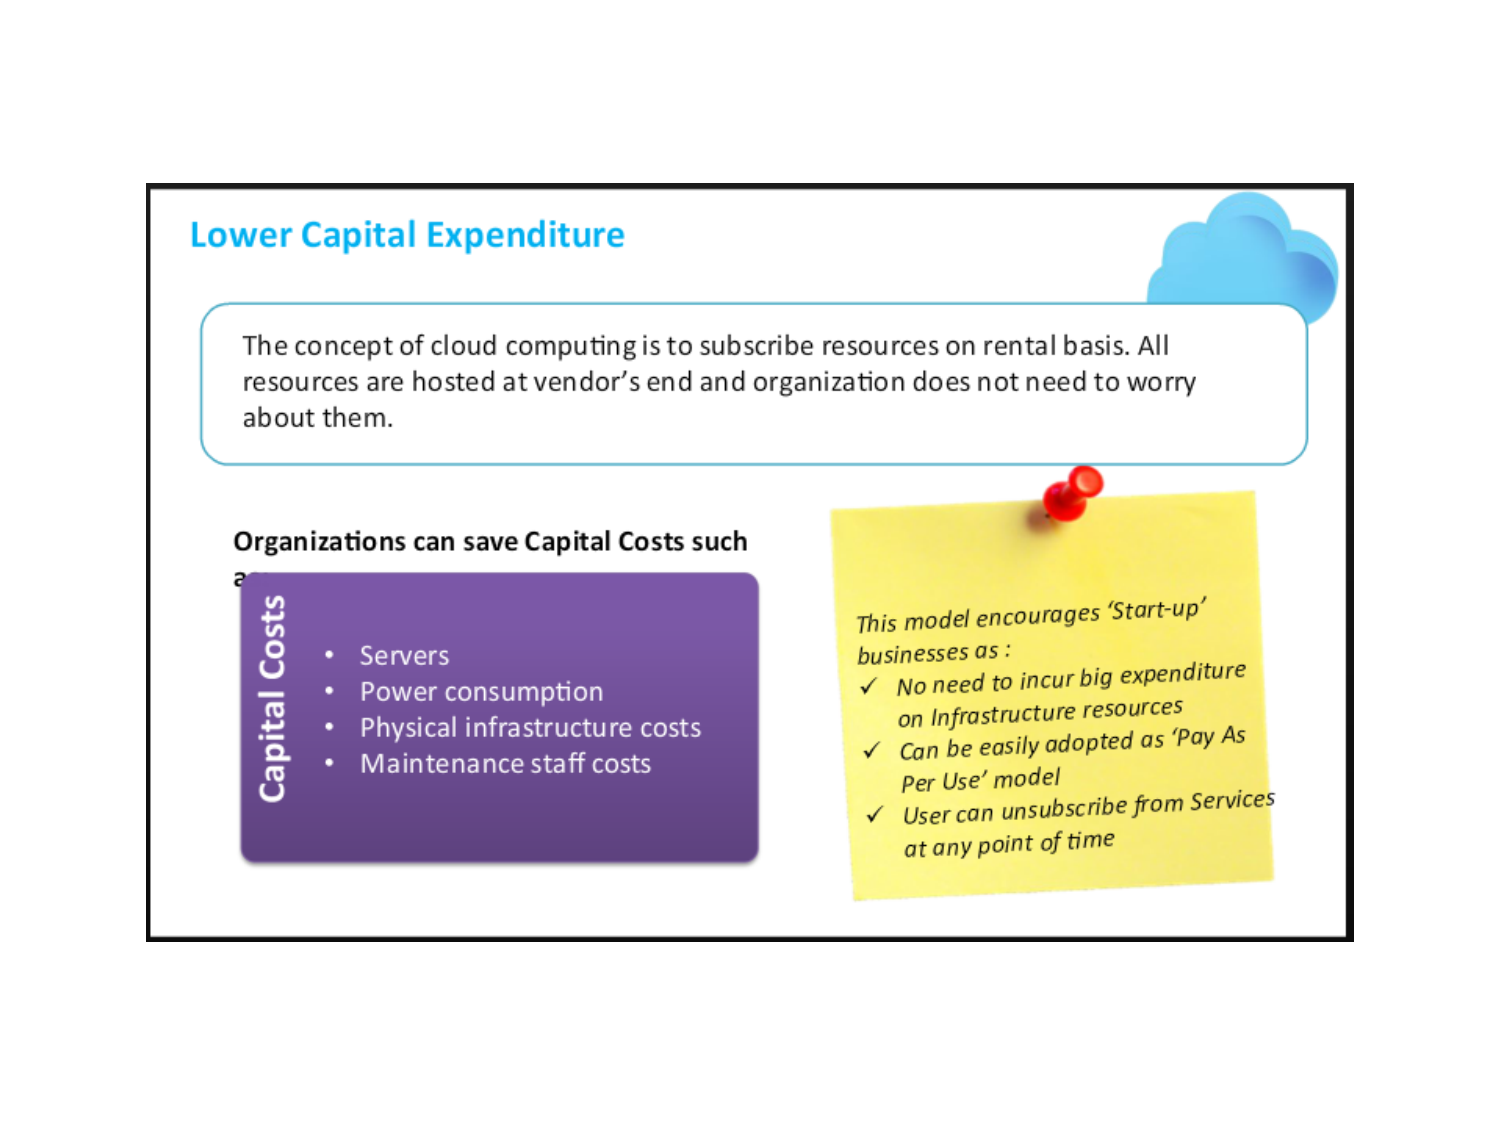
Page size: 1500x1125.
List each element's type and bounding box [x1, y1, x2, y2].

picture [146, 183, 1354, 942]
